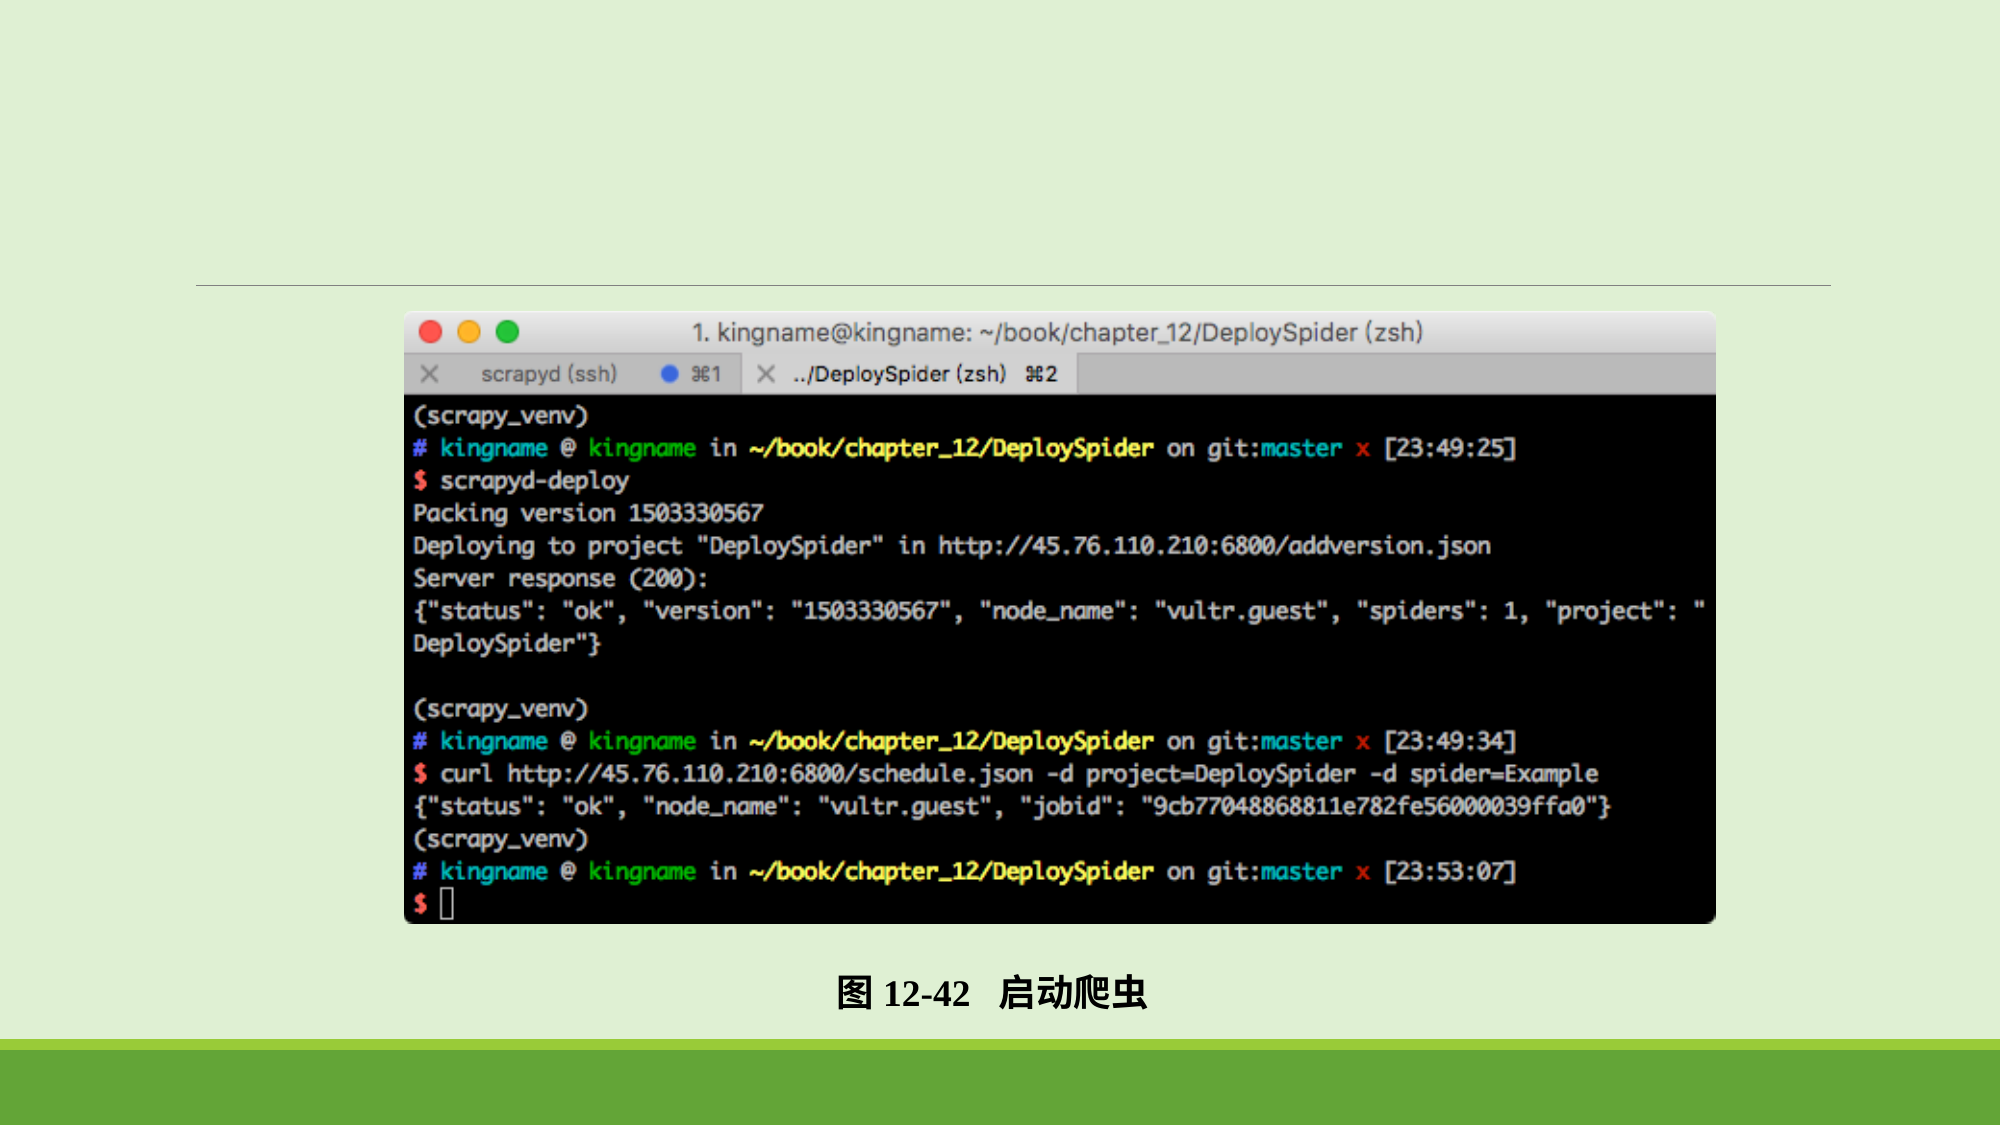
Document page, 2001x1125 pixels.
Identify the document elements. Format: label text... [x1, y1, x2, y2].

picture [404, 310, 1716, 925]
text_box 图12-42 启动爬虫 [821, 962, 1164, 1022]
